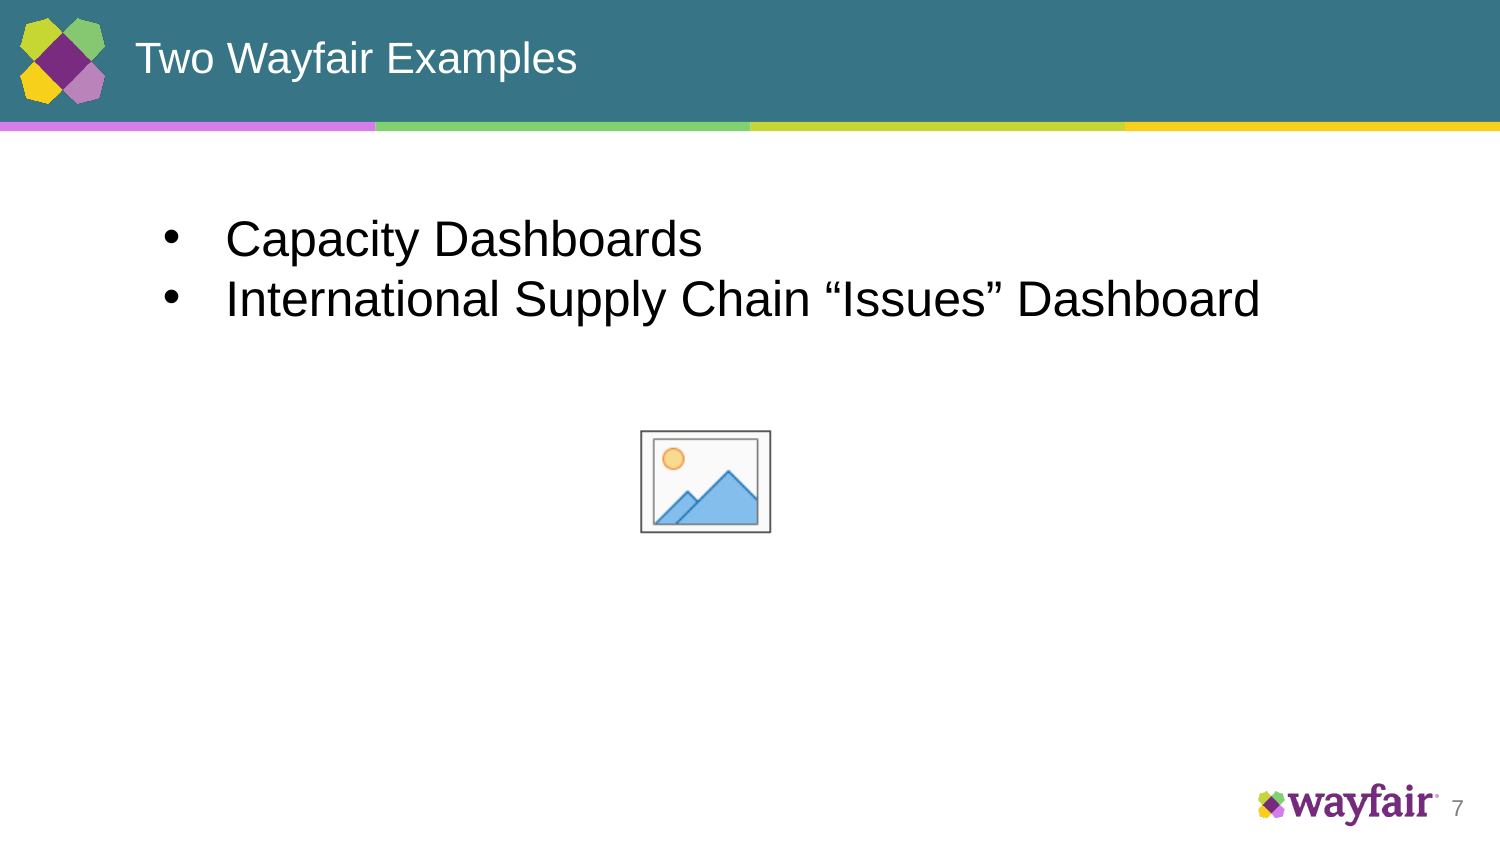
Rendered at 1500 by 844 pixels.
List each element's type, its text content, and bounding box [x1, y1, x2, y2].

picture [73, 194, 1450, 838]
title Two Wayfair Examples [123, 9, 1439, 104]
picture [20, 18, 105, 104]
